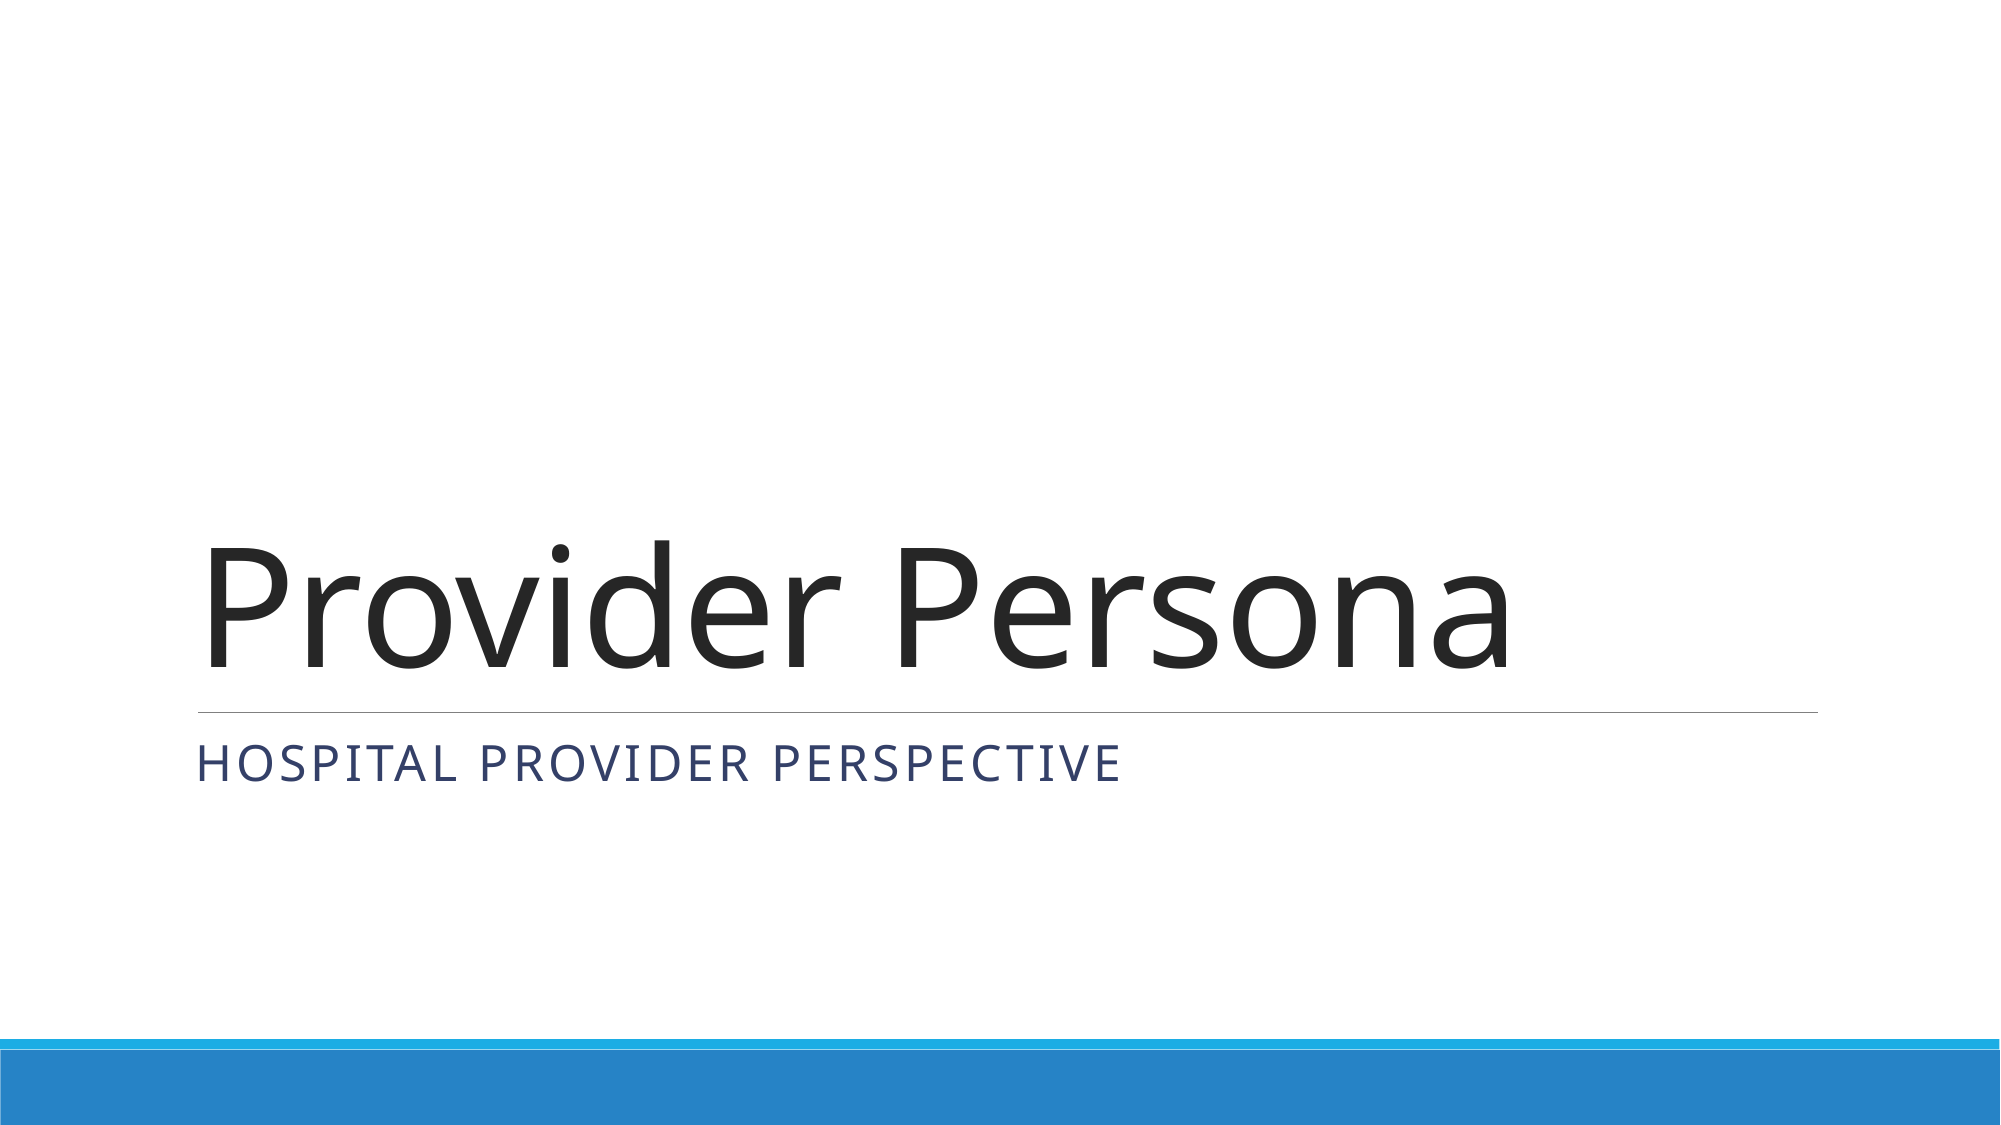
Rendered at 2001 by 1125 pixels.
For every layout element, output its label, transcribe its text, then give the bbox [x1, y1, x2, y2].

list Hospital Provider perspective [180, 730, 1830, 918]
title Provider Persona [180, 124, 1830, 710]
